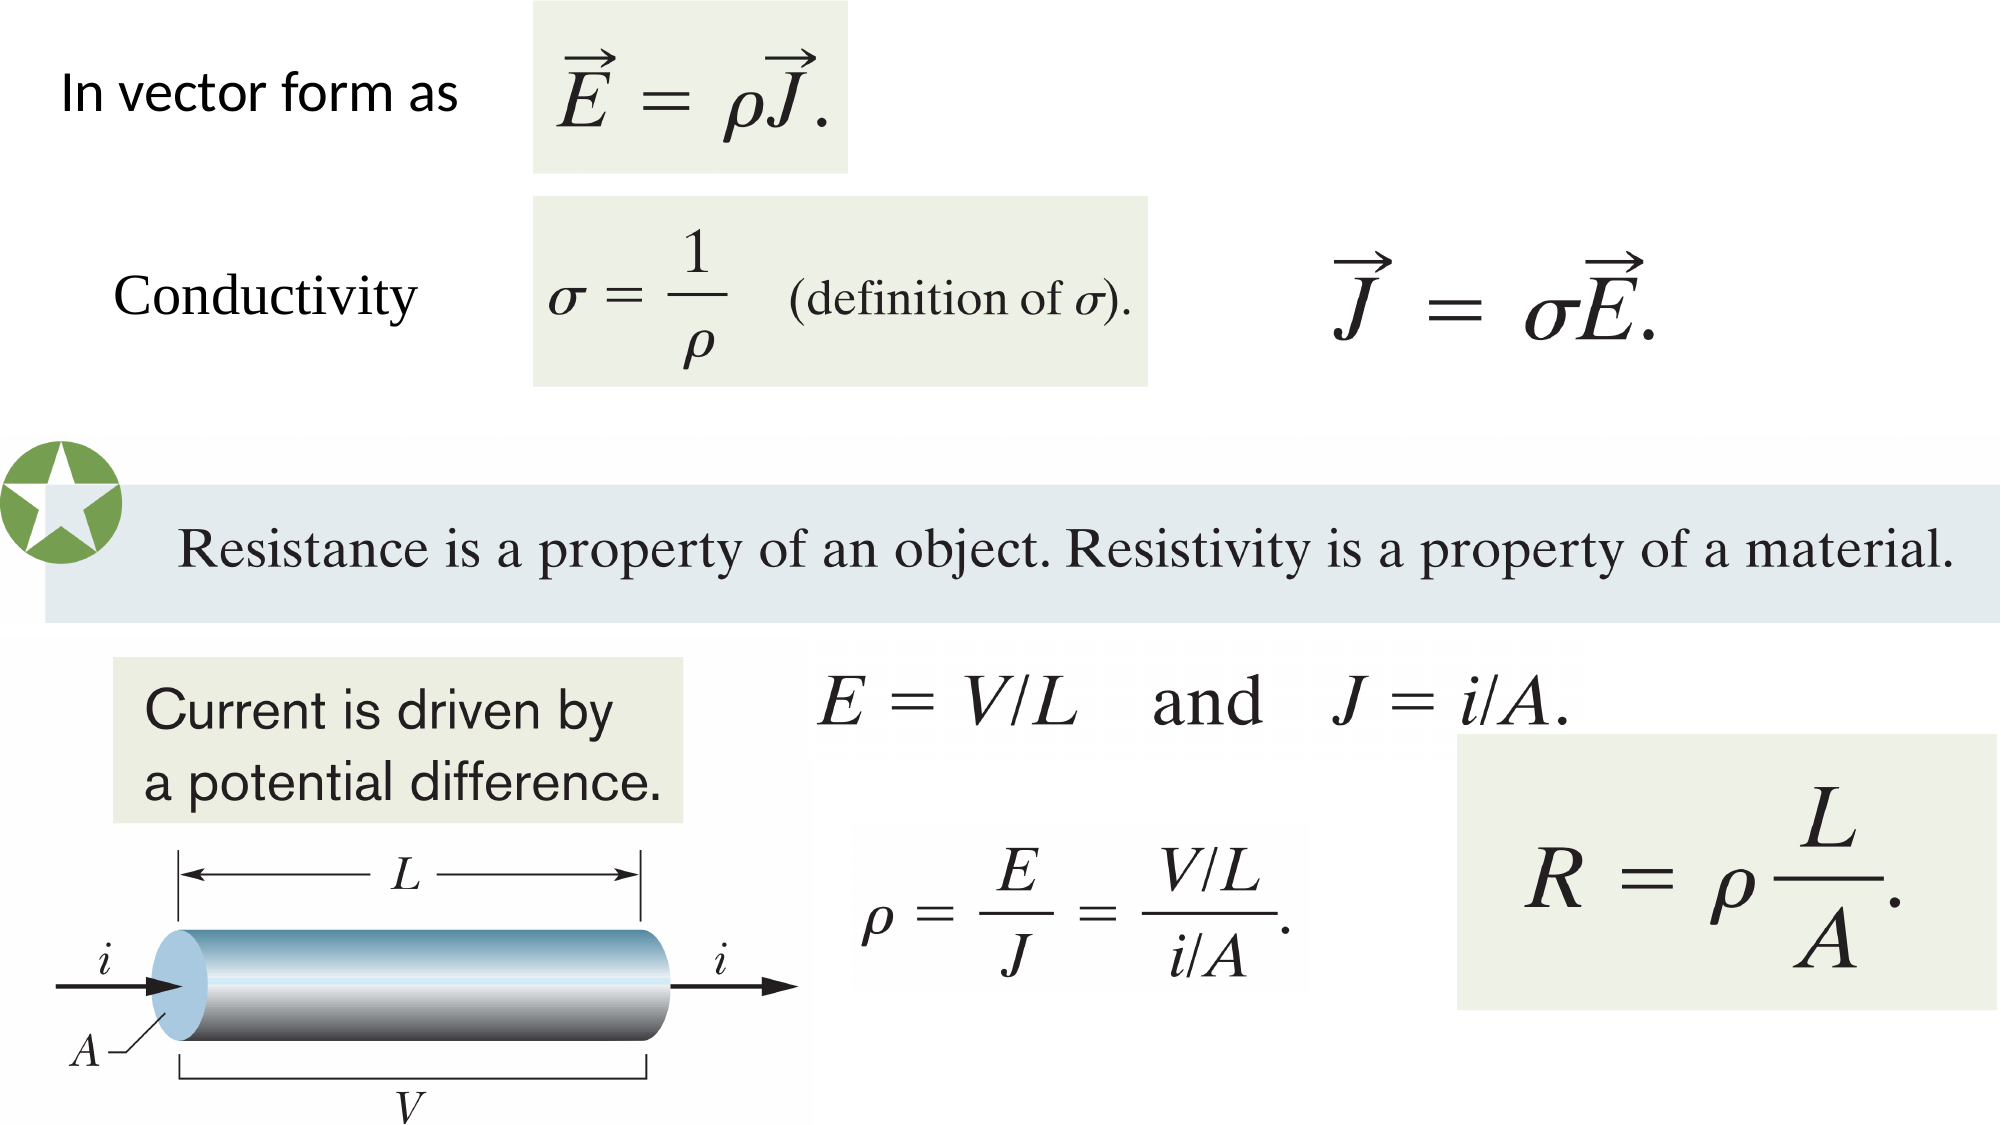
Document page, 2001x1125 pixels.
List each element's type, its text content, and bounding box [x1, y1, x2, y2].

picture [1308, 204, 1672, 380]
picture [0, 636, 1997, 1125]
picture [851, 823, 1309, 994]
picture [532, 0, 848, 177]
picture [532, 196, 1148, 387]
picture [0, 435, 2000, 625]
text_box Conductivity [99, 248, 449, 334]
text_box In vector form as [45, 45, 475, 131]
